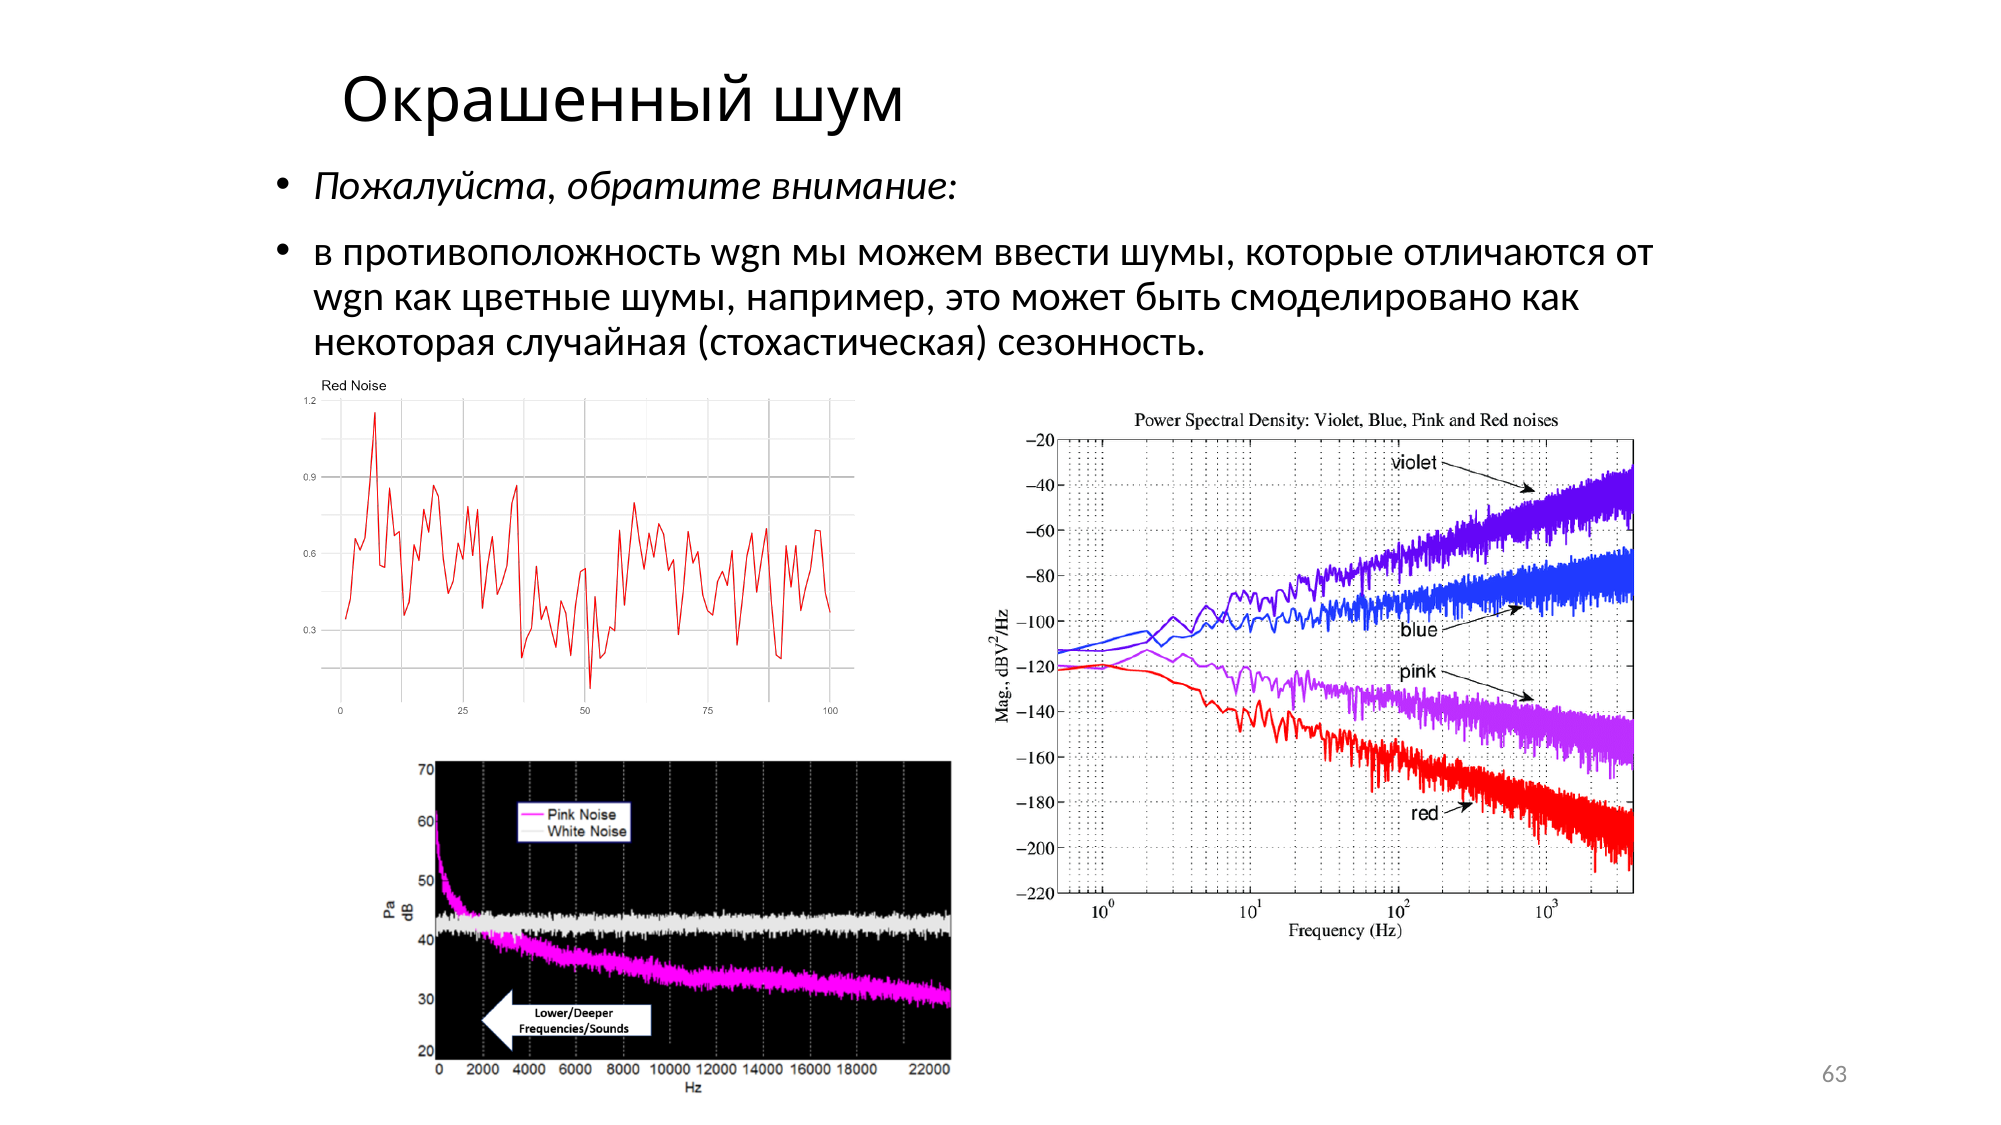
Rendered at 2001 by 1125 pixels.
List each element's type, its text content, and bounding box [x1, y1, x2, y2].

picture [353, 392, 1703, 1109]
picture [297, 374, 860, 722]
list Пожалуйста, обратите внимание: в противоположность wgn мы можем ввести шумы, которые отличаются от wgn как цветные шумы, например, это может быть смоделировано как некоторая случайная (стохастическая) сезонность. [260, 155, 1727, 927]
slide_number 63 [1412, 1042, 1863, 1103]
title Окрашенный шум [326, 59, 1863, 143]
